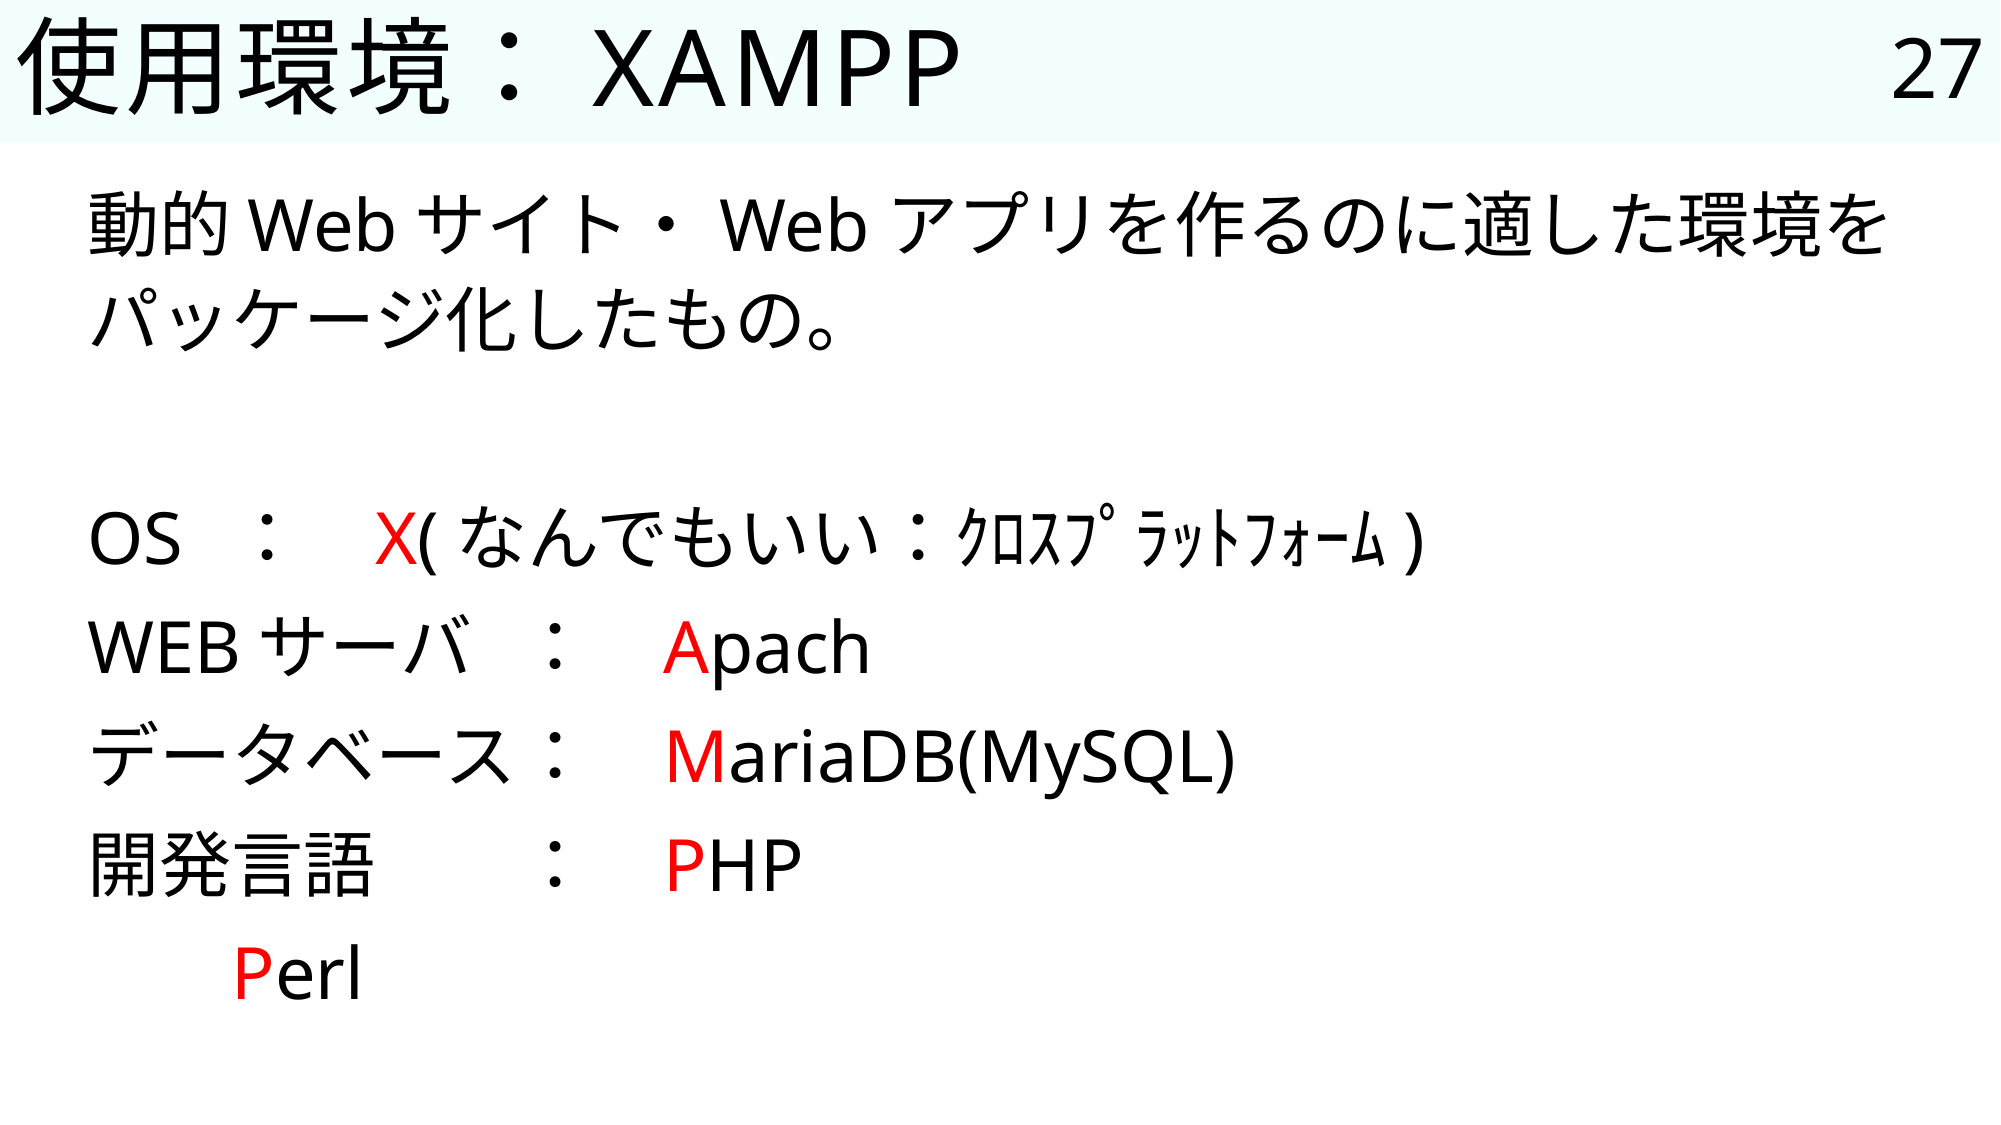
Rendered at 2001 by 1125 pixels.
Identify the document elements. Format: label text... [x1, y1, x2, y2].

title 使用環境：XAMPP [0, 0, 1775, 144]
list 動的Webサイト・Webアプリを作るのに適した環境を パッケージ化したもの。 OS ： X(なんでもいい：ｸﾛｽﾌﾟﾗｯﾄﾌｫｰﾑ) WEBサーバ ： Apach データベース ： MariaDB(MySQL) 開発言語 ： PHP Perl [72, 163, 1928, 1092]
slide_number 27 [1775, 0, 2000, 144]
